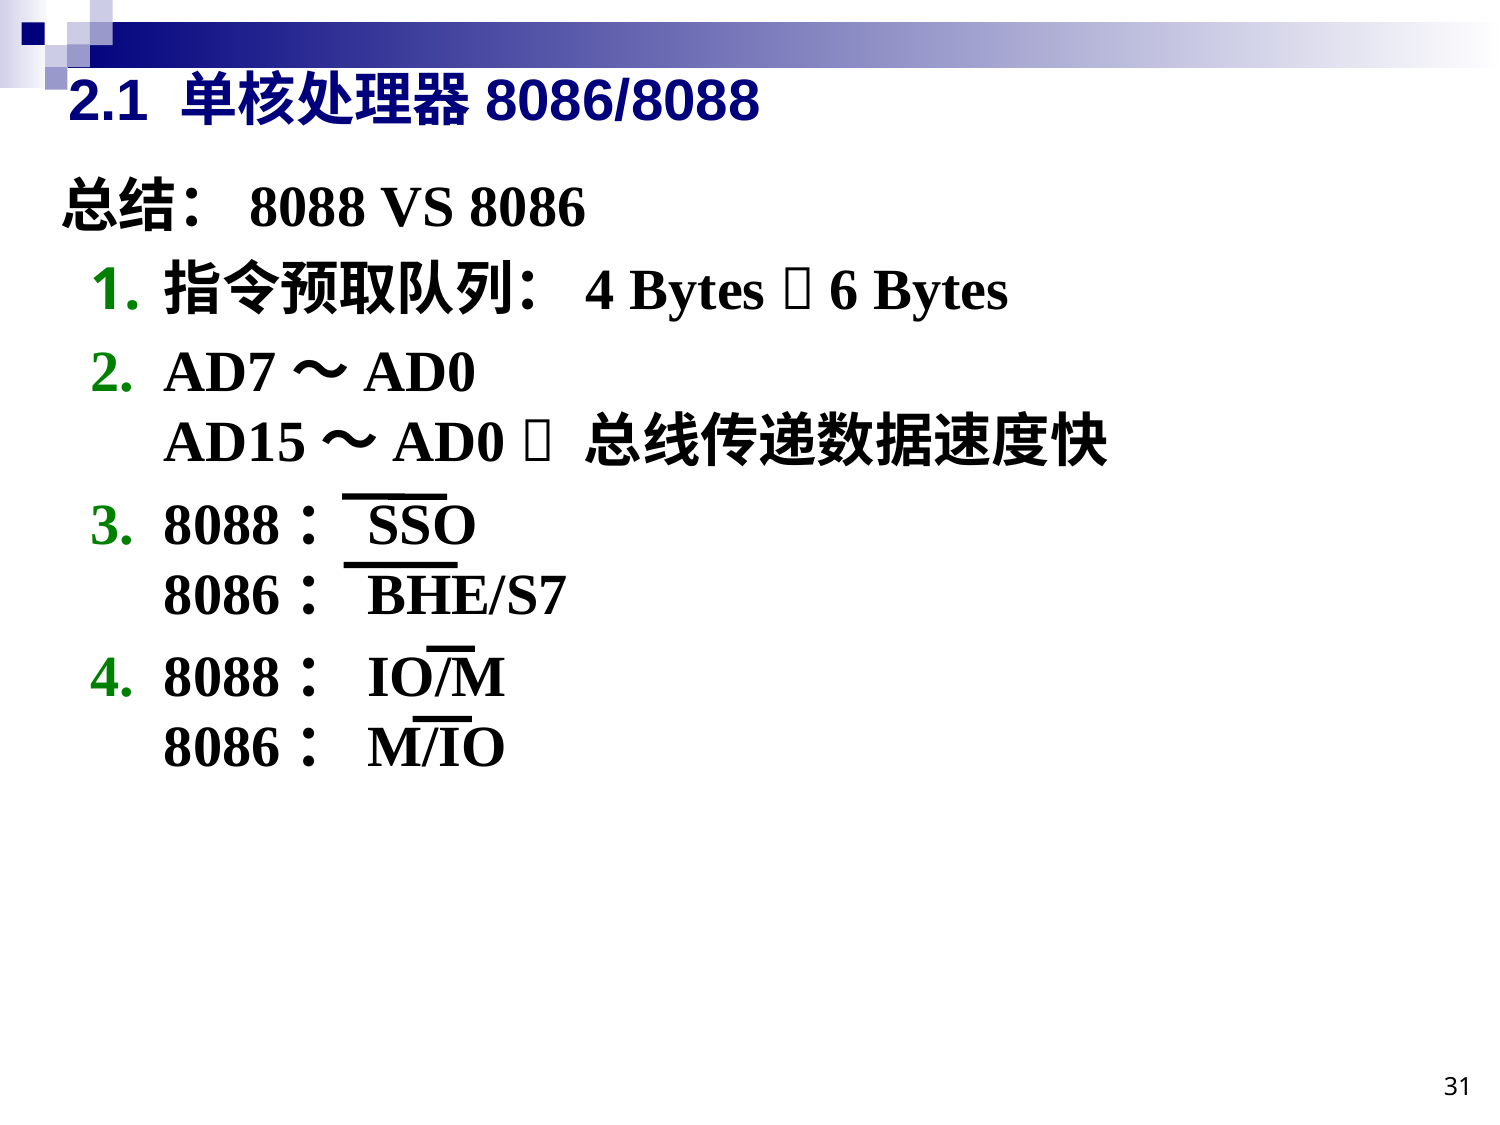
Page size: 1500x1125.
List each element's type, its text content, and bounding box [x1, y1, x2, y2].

title 2.1 单核处理器8086/8088 [52, 54, 1424, 149]
list 总结：8088 VS 8086 指令预取队列：4 Bytes  6 Bytes AD7～AD0 AD15～AD0  总线传递数据速度快 8088：SSO 8086：BHE/S7 8088：IO/M 8086：M/IO [45, 160, 1471, 1095]
text_box [689, 22, 693, 54]
slide_number 31 [1137, 1037, 1488, 1113]
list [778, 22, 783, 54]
